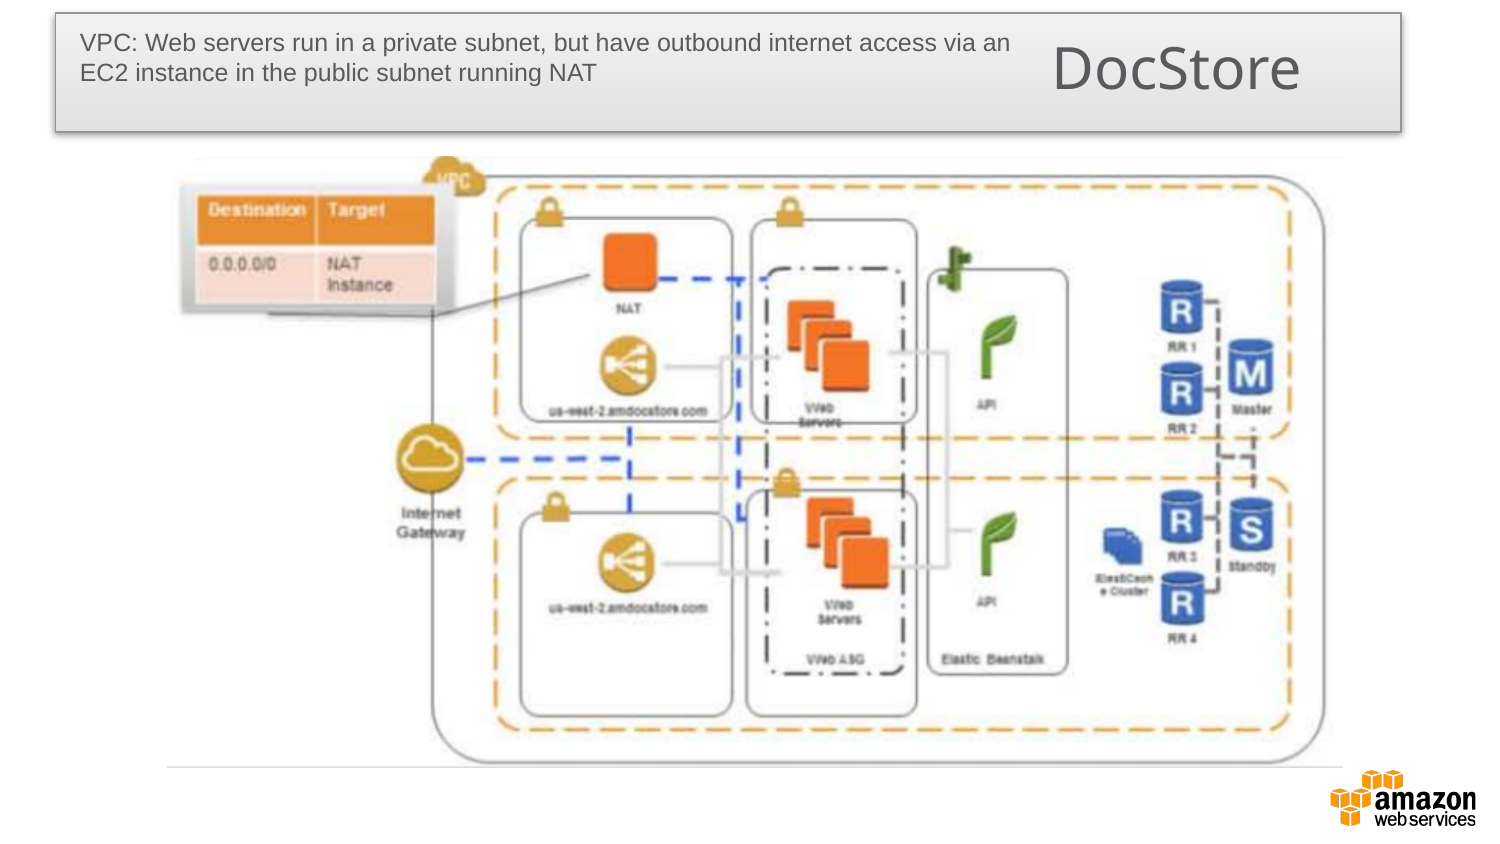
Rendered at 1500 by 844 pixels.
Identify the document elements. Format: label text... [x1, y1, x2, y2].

list DocStore [1049, 23, 1391, 132]
title [55, 12, 1402, 133]
picture [166, 155, 1343, 768]
text_box VPC: Web servers run in a private subnet, but have outbound internet access via an EC2 instance in the public subnet running NAT [64, 19, 1049, 137]
